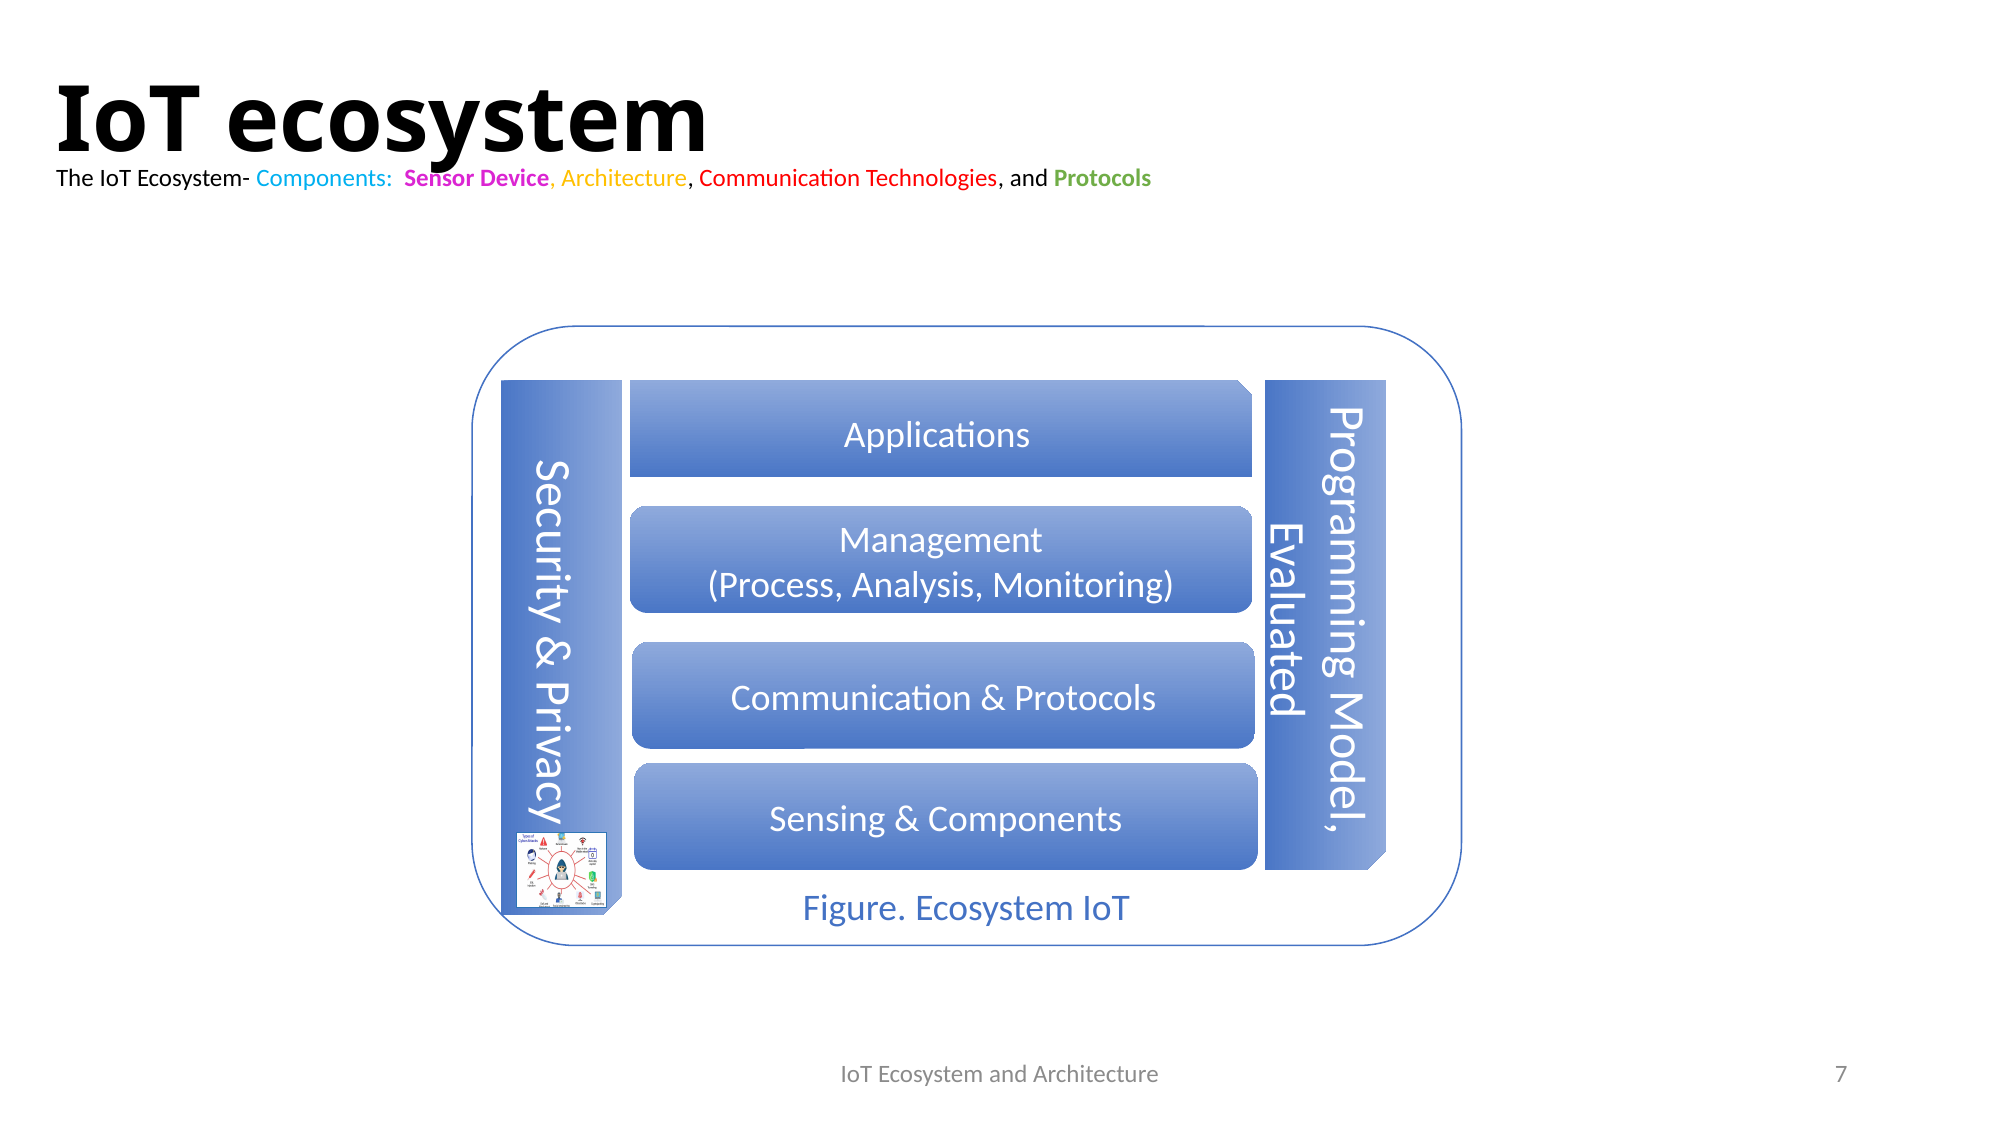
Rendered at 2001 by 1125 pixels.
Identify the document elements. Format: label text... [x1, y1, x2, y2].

picture [516, 832, 607, 908]
text_box Figure. Ecosystem IoT [471, 326, 1462, 946]
text_box Programming Model, Evaluated [1264, 380, 1387, 871]
text_box Communication & Protocols [632, 641, 1256, 749]
title IoT ecosystem [41, 12, 1767, 231]
text_box The IoT Ecosystem- Components: Sensor Device, Architecture, Communication Technologies, and Protocols [41, 154, 1182, 200]
footer IoT Ecosystem and Architecture [662, 1042, 1338, 1103]
slide_number 7 [1412, 1042, 1863, 1103]
text_box Sensing & Components [634, 762, 1258, 871]
